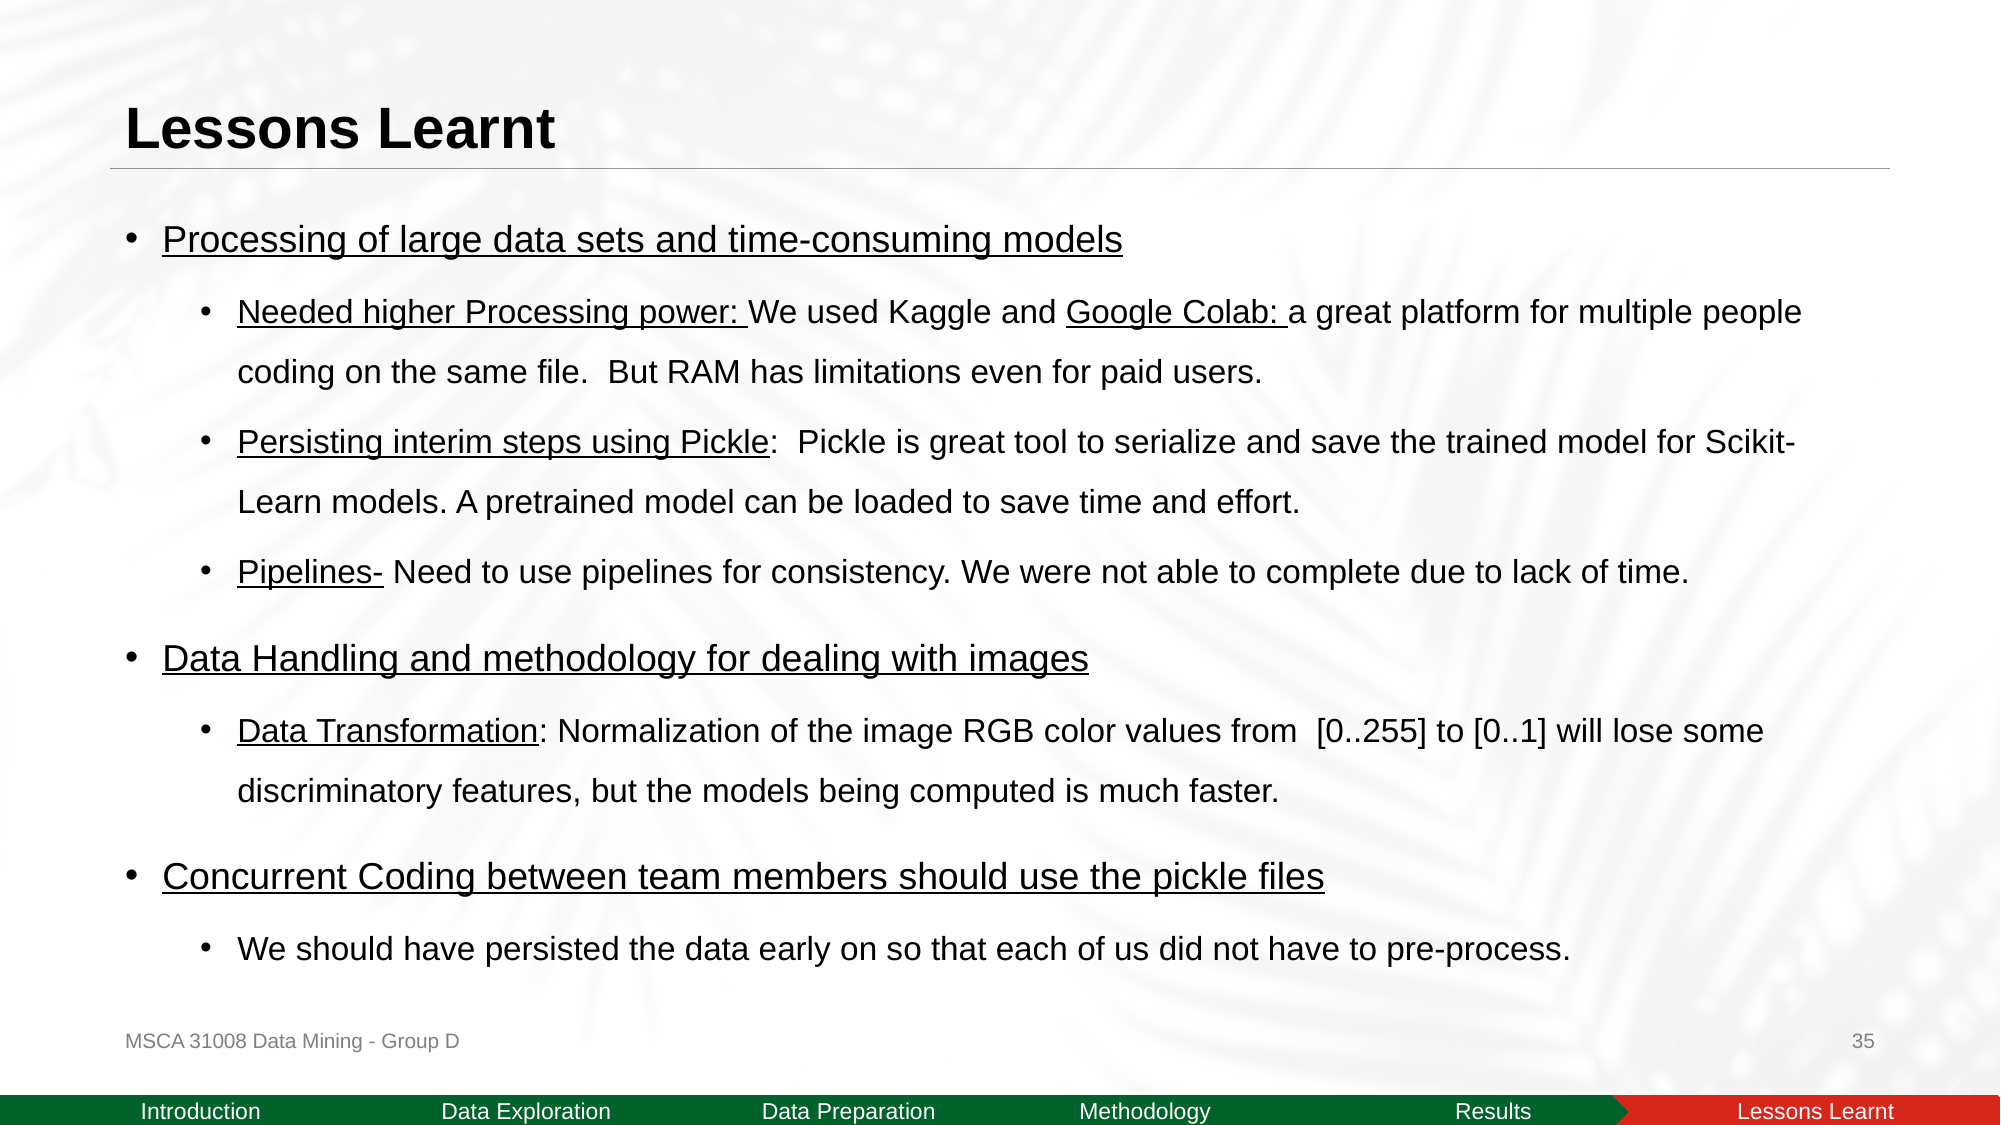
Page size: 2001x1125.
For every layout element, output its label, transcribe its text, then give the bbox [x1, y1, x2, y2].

slide_number 35 [1412, 1023, 1890, 1058]
title Lessons Learnt​ [109, 0, 1890, 169]
footer MSCA 31008 Data Mining - Group D [109, 1023, 790, 1058]
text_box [0, 1095, 2000, 1125]
list Processing of large data sets and time-consuming models Needed higher Processing power: We used Kaggle and Google Colab: a great platform for multiple people coding on the same file. But RAM has limitations even for paid users. Persisting interim steps using Pickle​: Pickle is great tool to serialize and save the trained model for Scikit-Learn models. A pretrained model can be loaded to save time and effort. Pipelines- Need to use pipelines for consistency. We were not able to complete due to lack of time. Data Handling and methodology for dealing with images Data Transformation: Normalization of the image RGB color values from [0..255] to [0..1] will lose some discriminatory features, but the models being computed is much faster. Concurrent Coding between team members should use the pickle files We should have persisted the data early on so that each of us did not have to pre-process. [109, 185, 1890, 1007]
